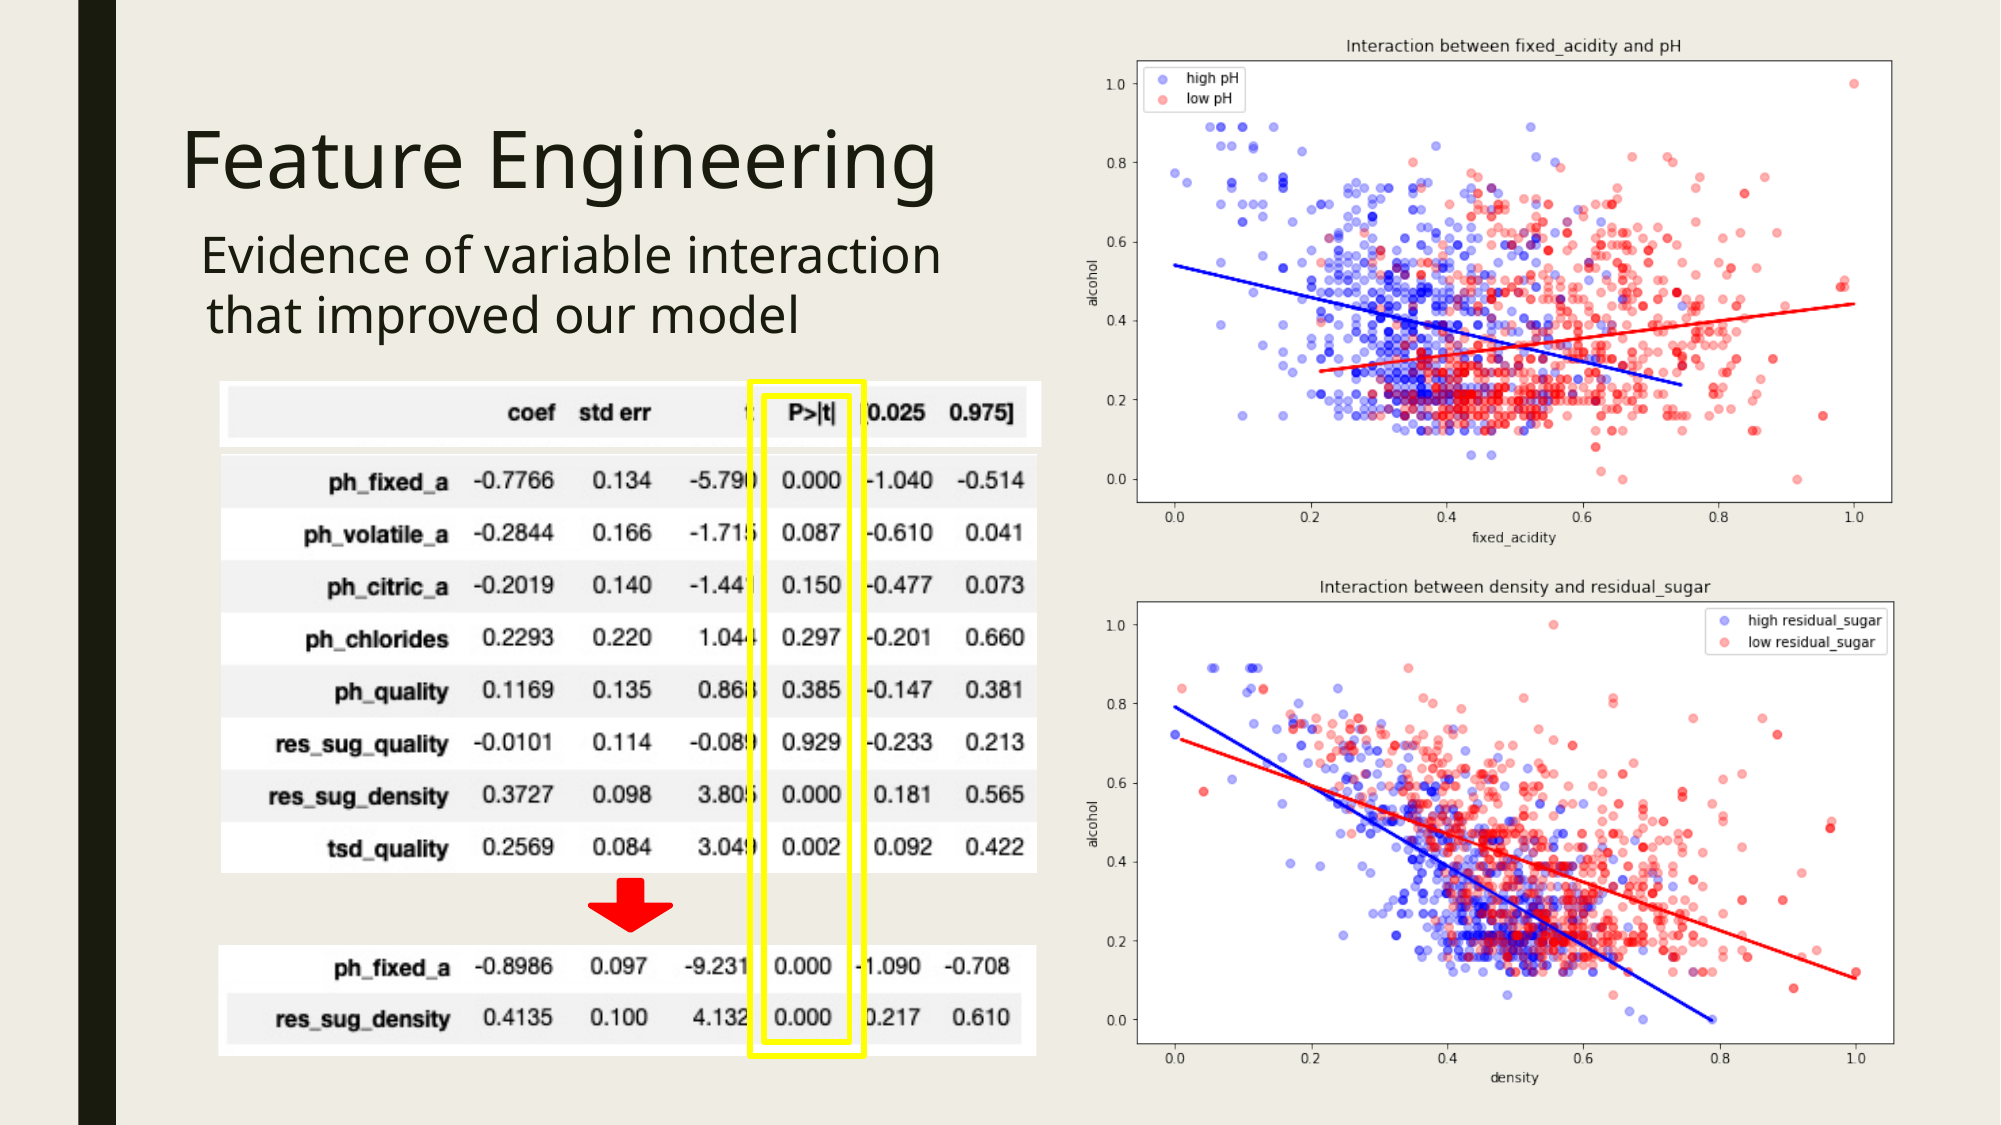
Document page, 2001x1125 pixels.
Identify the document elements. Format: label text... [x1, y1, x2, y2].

text_box [847, 447, 867, 454]
picture [221, 454, 1037, 873]
text_box [747, 447, 767, 454]
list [1077, 29, 1905, 555]
text_box [747, 873, 767, 944]
text_box [847, 873, 867, 944]
picture [1077, 570, 1903, 1095]
picture [219, 381, 1042, 447]
text_box [587, 877, 673, 933]
title Feature Engineering Evidence of variable interaction that improved our model [165, 112, 1037, 357]
picture [218, 944, 1037, 1056]
